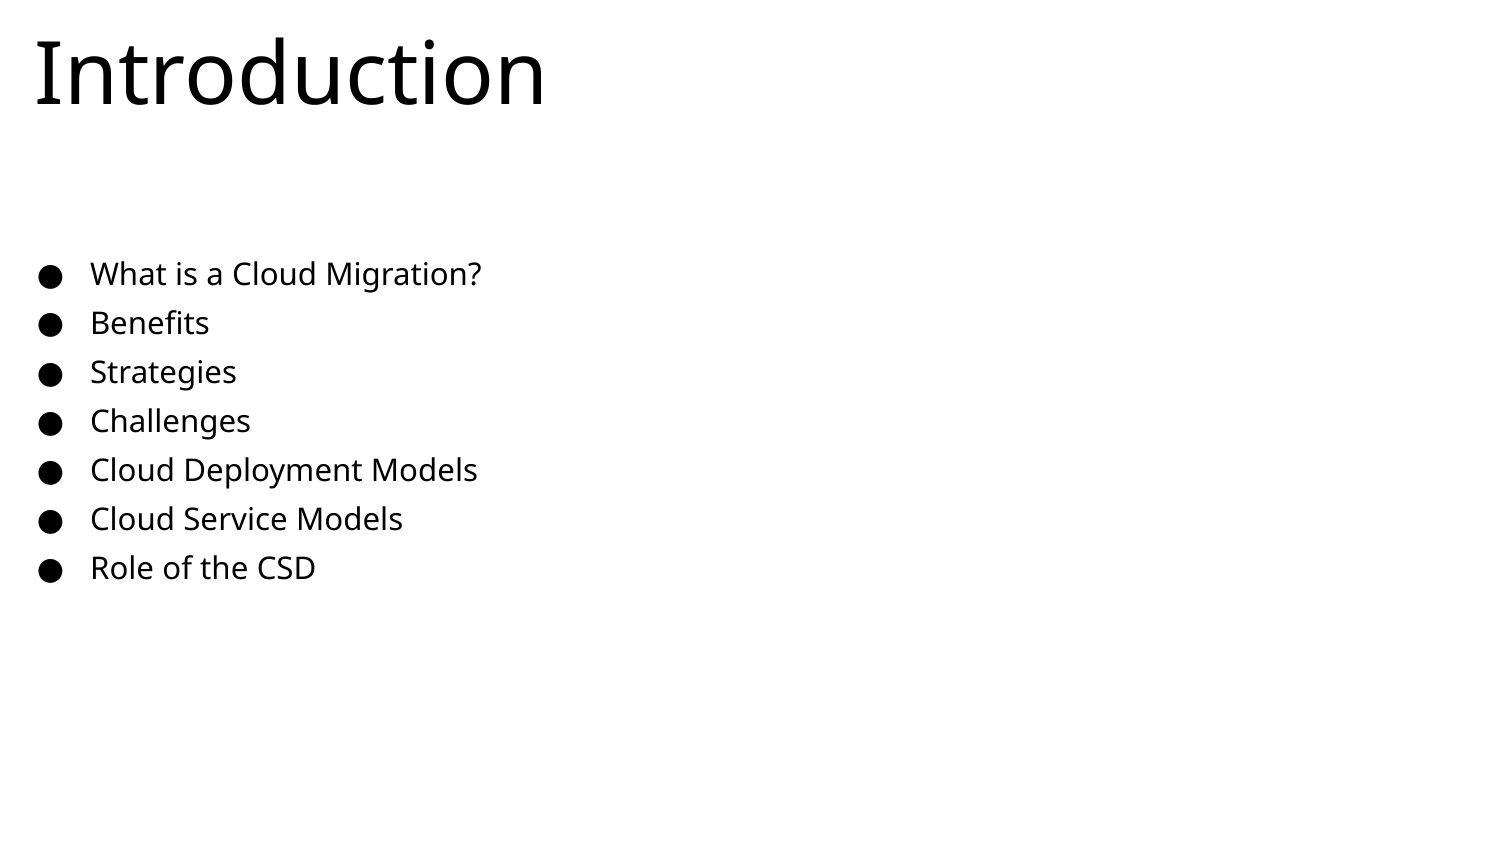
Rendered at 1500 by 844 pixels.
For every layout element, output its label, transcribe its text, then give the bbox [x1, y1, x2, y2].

title Introduction [34, 28, 1400, 133]
text_box What is a Cloud Migration? Benefits Strategies Challenges Cloud Deployment Models Cloud Service Models Role of the CSD [0, 227, 1425, 631]
